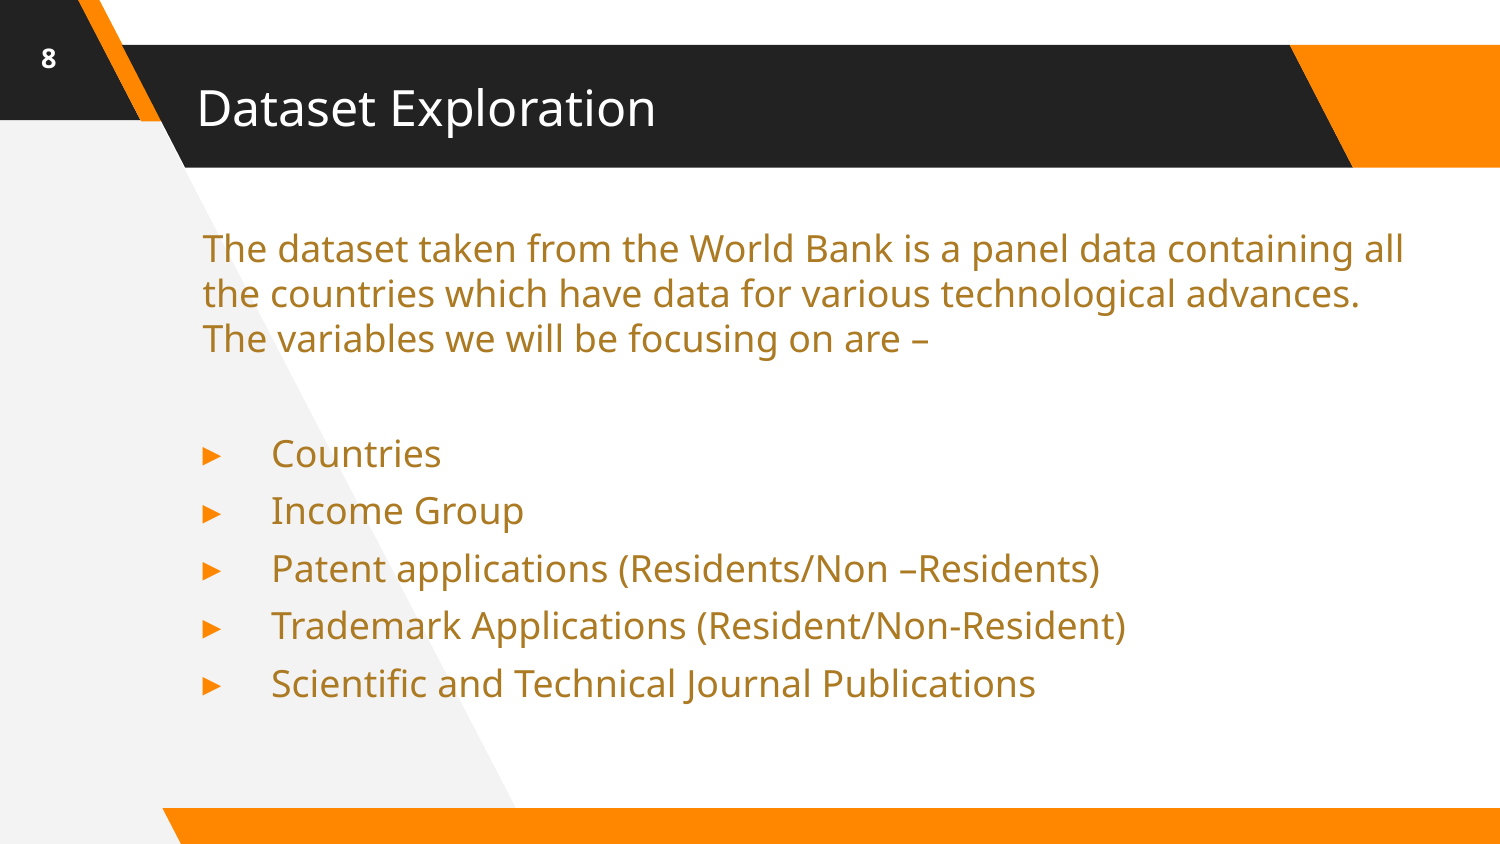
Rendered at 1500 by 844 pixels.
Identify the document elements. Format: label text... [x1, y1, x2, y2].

title Dataset Exploration [181, 45, 1285, 169]
list The dataset taken from the World Bank is a panel data containing all the countries which have data for various technological advances. The variables we will be focusing on are – Countries Income Group Patent applications (Residents/Non –Residents) Trademark Applications (Resident/Non-Resident) Scientific and Technical Journal Publications [181, 209, 1425, 808]
slide_number 8 [0, 0, 98, 121]
